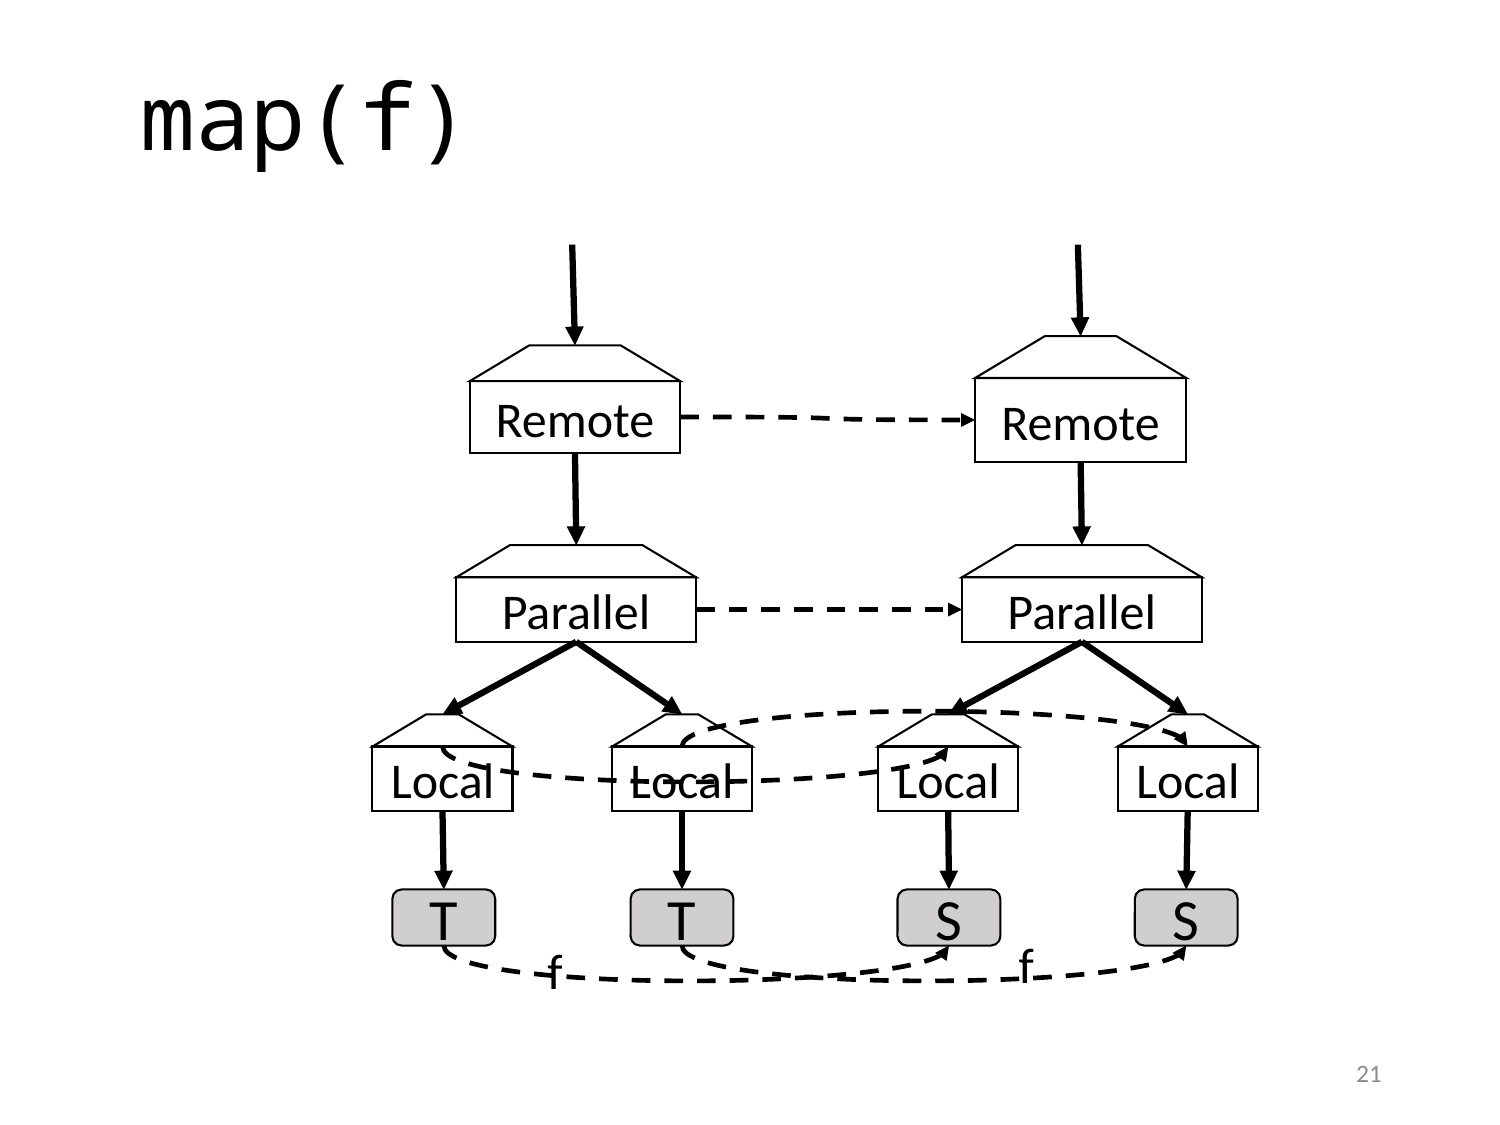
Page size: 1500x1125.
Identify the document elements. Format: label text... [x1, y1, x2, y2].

title map(f) [125, 39, 700, 203]
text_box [948, 641, 1081, 715]
text_box T [391, 888, 497, 947]
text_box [1081, 642, 1188, 715]
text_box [699, 609, 963, 613]
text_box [699, 714, 753, 812]
text_box f [532, 932, 578, 1007]
text_box T [699, 888, 735, 947]
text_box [935, 613, 939, 1000]
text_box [456, 545, 695, 642]
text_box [975, 336, 1187, 462]
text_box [576, 642, 683, 715]
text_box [372, 714, 513, 812]
text_box S [1133, 888, 1239, 947]
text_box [939, 714, 1019, 812]
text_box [878, 714, 934, 812]
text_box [695, 493, 699, 1000]
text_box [442, 641, 576, 715]
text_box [680, 416, 975, 420]
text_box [961, 545, 1202, 642]
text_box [611, 714, 695, 812]
text_box T [629, 888, 695, 947]
text_box S [939, 888, 1002, 947]
slide_number 21 [1059, 1042, 1397, 1103]
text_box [469, 345, 681, 453]
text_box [1077, 244, 1081, 337]
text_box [935, 493, 939, 609]
text_box S [896, 888, 934, 947]
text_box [1117, 714, 1258, 812]
text_box f [1003, 926, 1049, 1002]
